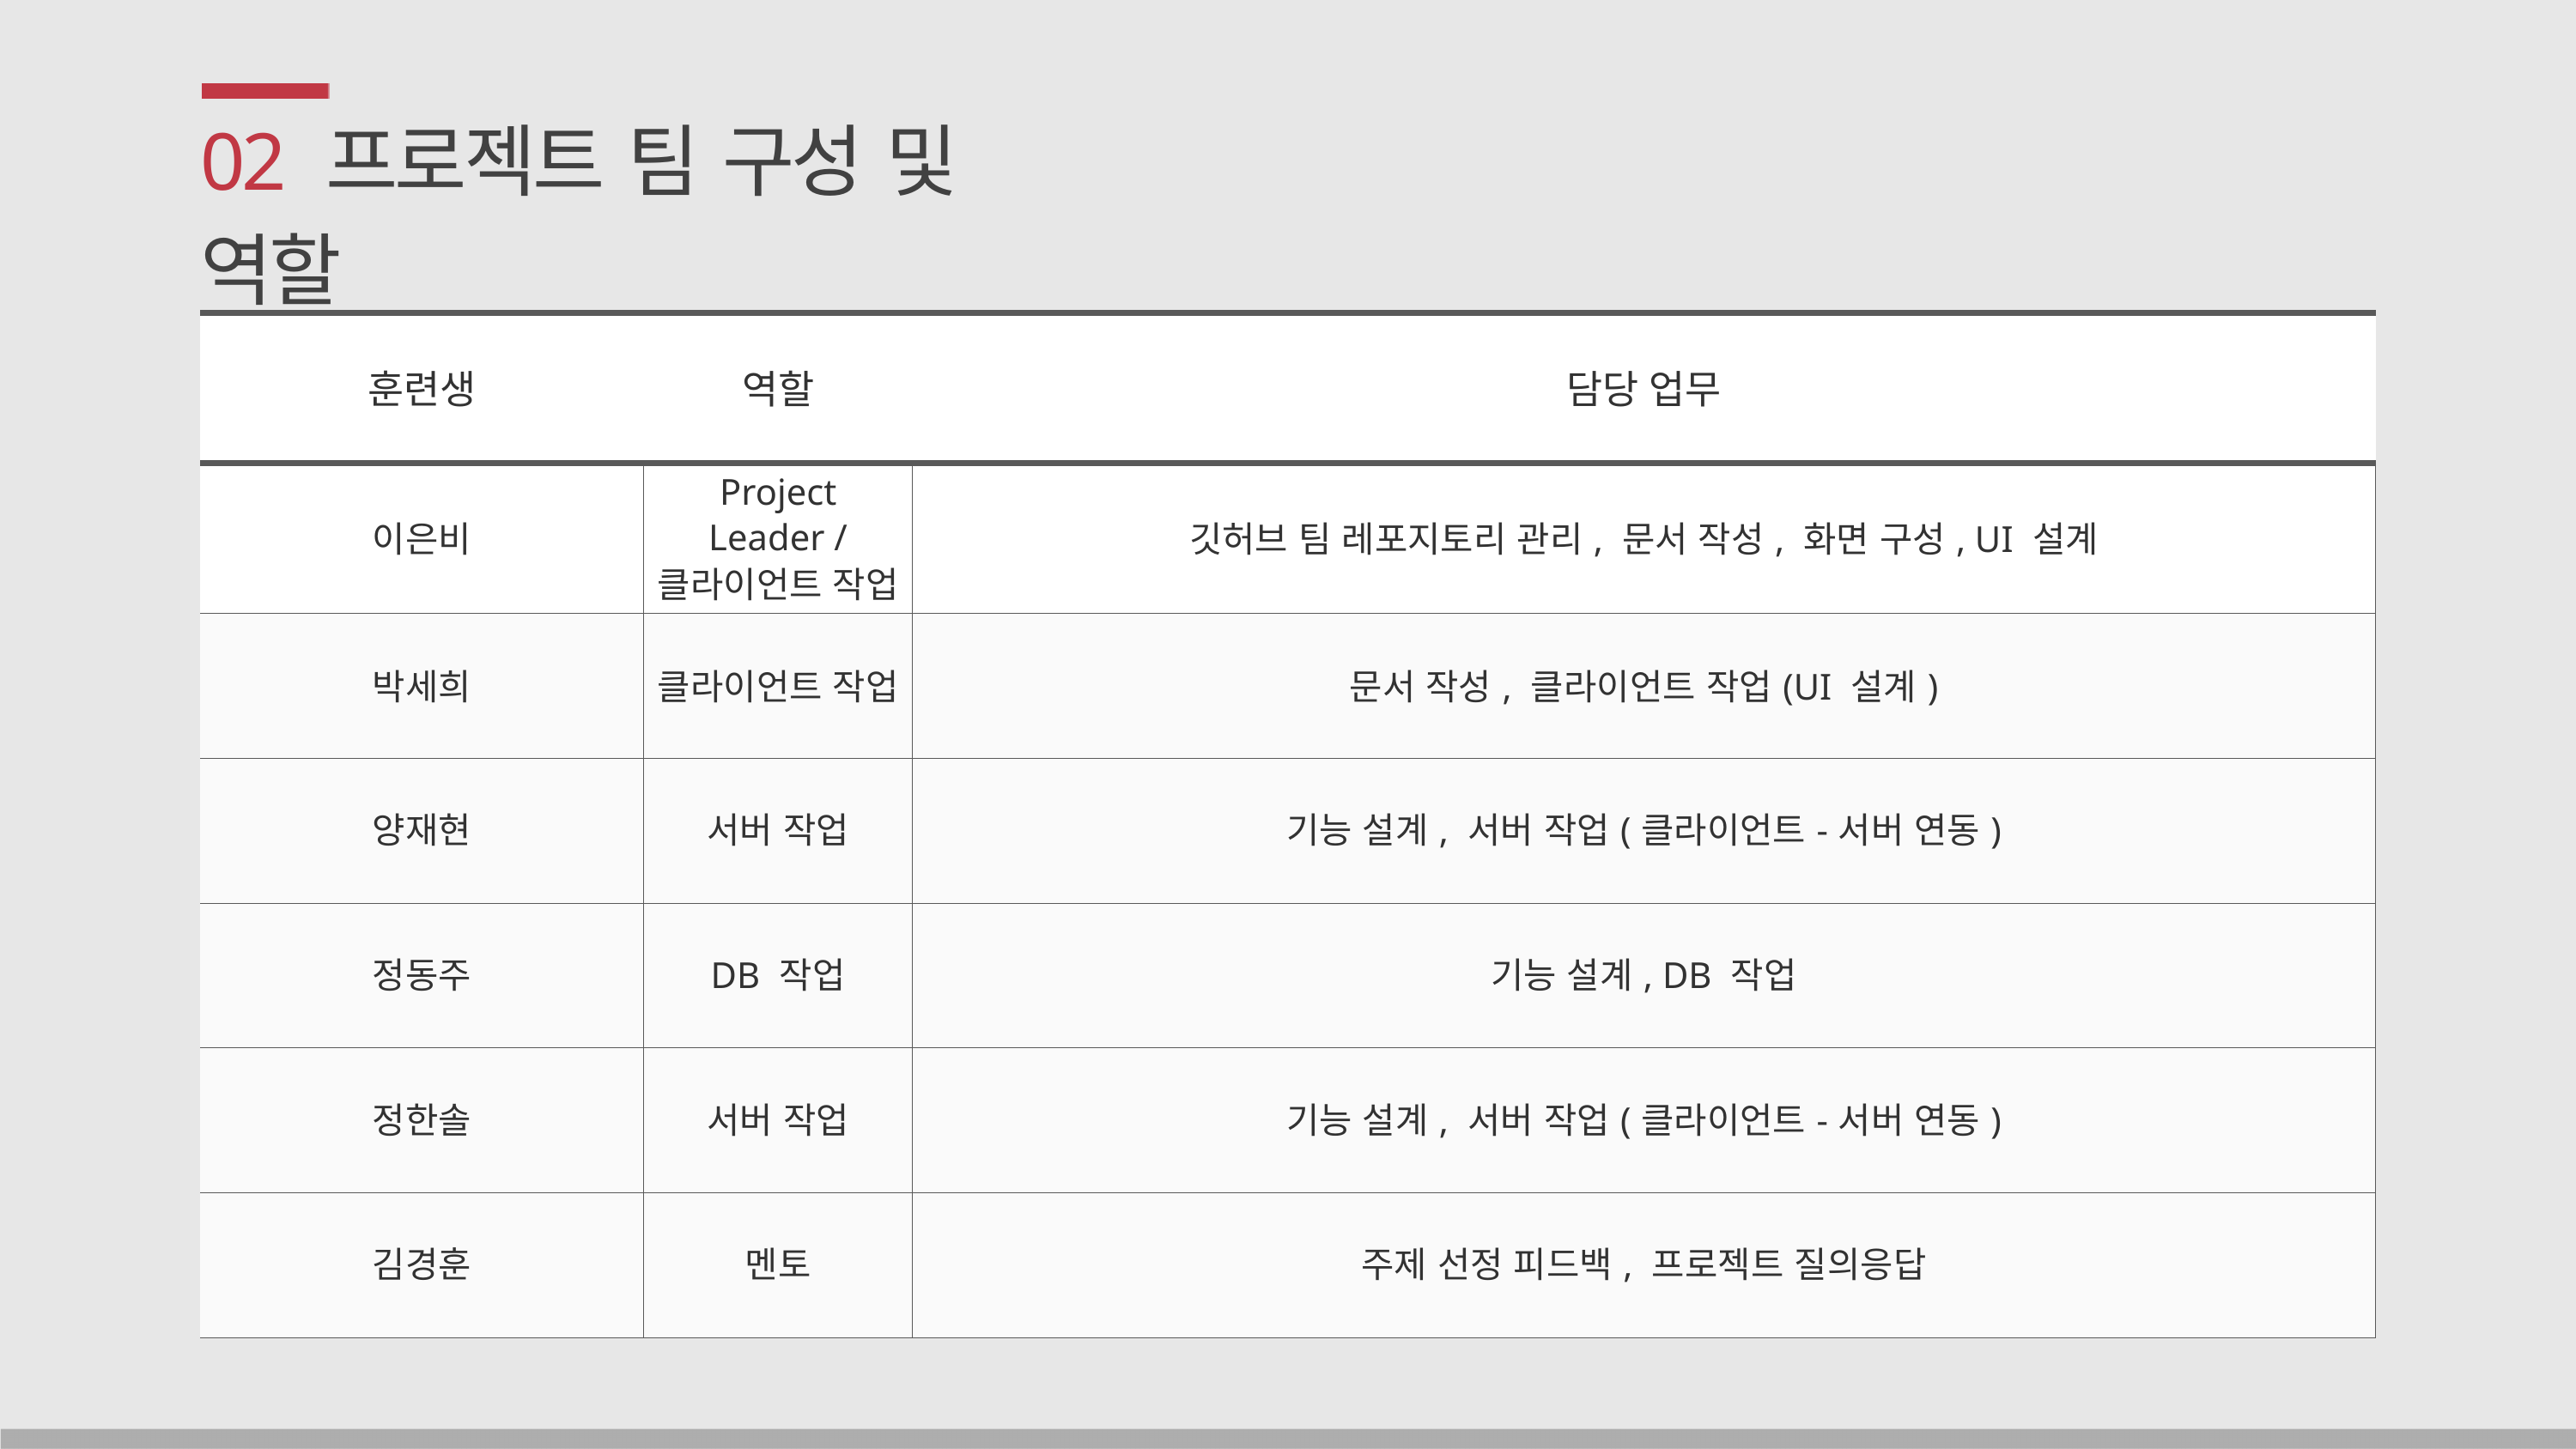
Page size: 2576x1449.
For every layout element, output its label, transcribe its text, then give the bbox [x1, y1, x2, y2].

table_cell 김경훈 [200, 1193, 643, 1337]
picture [0, 1428, 2576, 1449]
table_cell 서버 작업 [644, 759, 912, 903]
picture [202, 83, 330, 99]
table_cell 기능 설계, 서버 작업(클라이언트-서버 연동) [913, 1048, 2375, 1192]
table_cell 서버 작업 [644, 1048, 912, 1192]
table_cell 멘토 [644, 1193, 912, 1337]
table_cell 정동주 [200, 904, 643, 1047]
table_cell 깃허브 팀 레포지토리 관리, 문서 작성, 화면 구성, UI 설계 [913, 466, 2375, 613]
table_cell 정한솔 [200, 1048, 643, 1192]
table_cell 문서 작성, 클라이언트 작업(UI 설계) [913, 614, 2375, 758]
table_header 역할 [644, 316, 912, 460]
table_cell 박세희 [200, 614, 643, 758]
table_cell DB 작업 [644, 904, 912, 1047]
table_cell 기능 설계, 서버 작업(클라이언트-서버 연동) [913, 759, 2375, 903]
table_cell 클라이언트 작업 [644, 614, 912, 758]
table_cell Project Leader / 클라이언트 작업 [644, 466, 912, 613]
table_cell 양재현 [200, 759, 643, 903]
table_cell 기능 설계, DB 작업 [913, 904, 2375, 1047]
table_header 담당 업무 [912, 316, 2376, 460]
table_cell 주제 선정 피드백, 프로젝트 질의응답 [913, 1193, 2375, 1337]
text_box 02 프로젝트 팀 구성 및 역할 [200, 149, 1073, 262]
table_cell 이은비 [200, 466, 643, 613]
table_header 훈련생 [200, 316, 644, 460]
